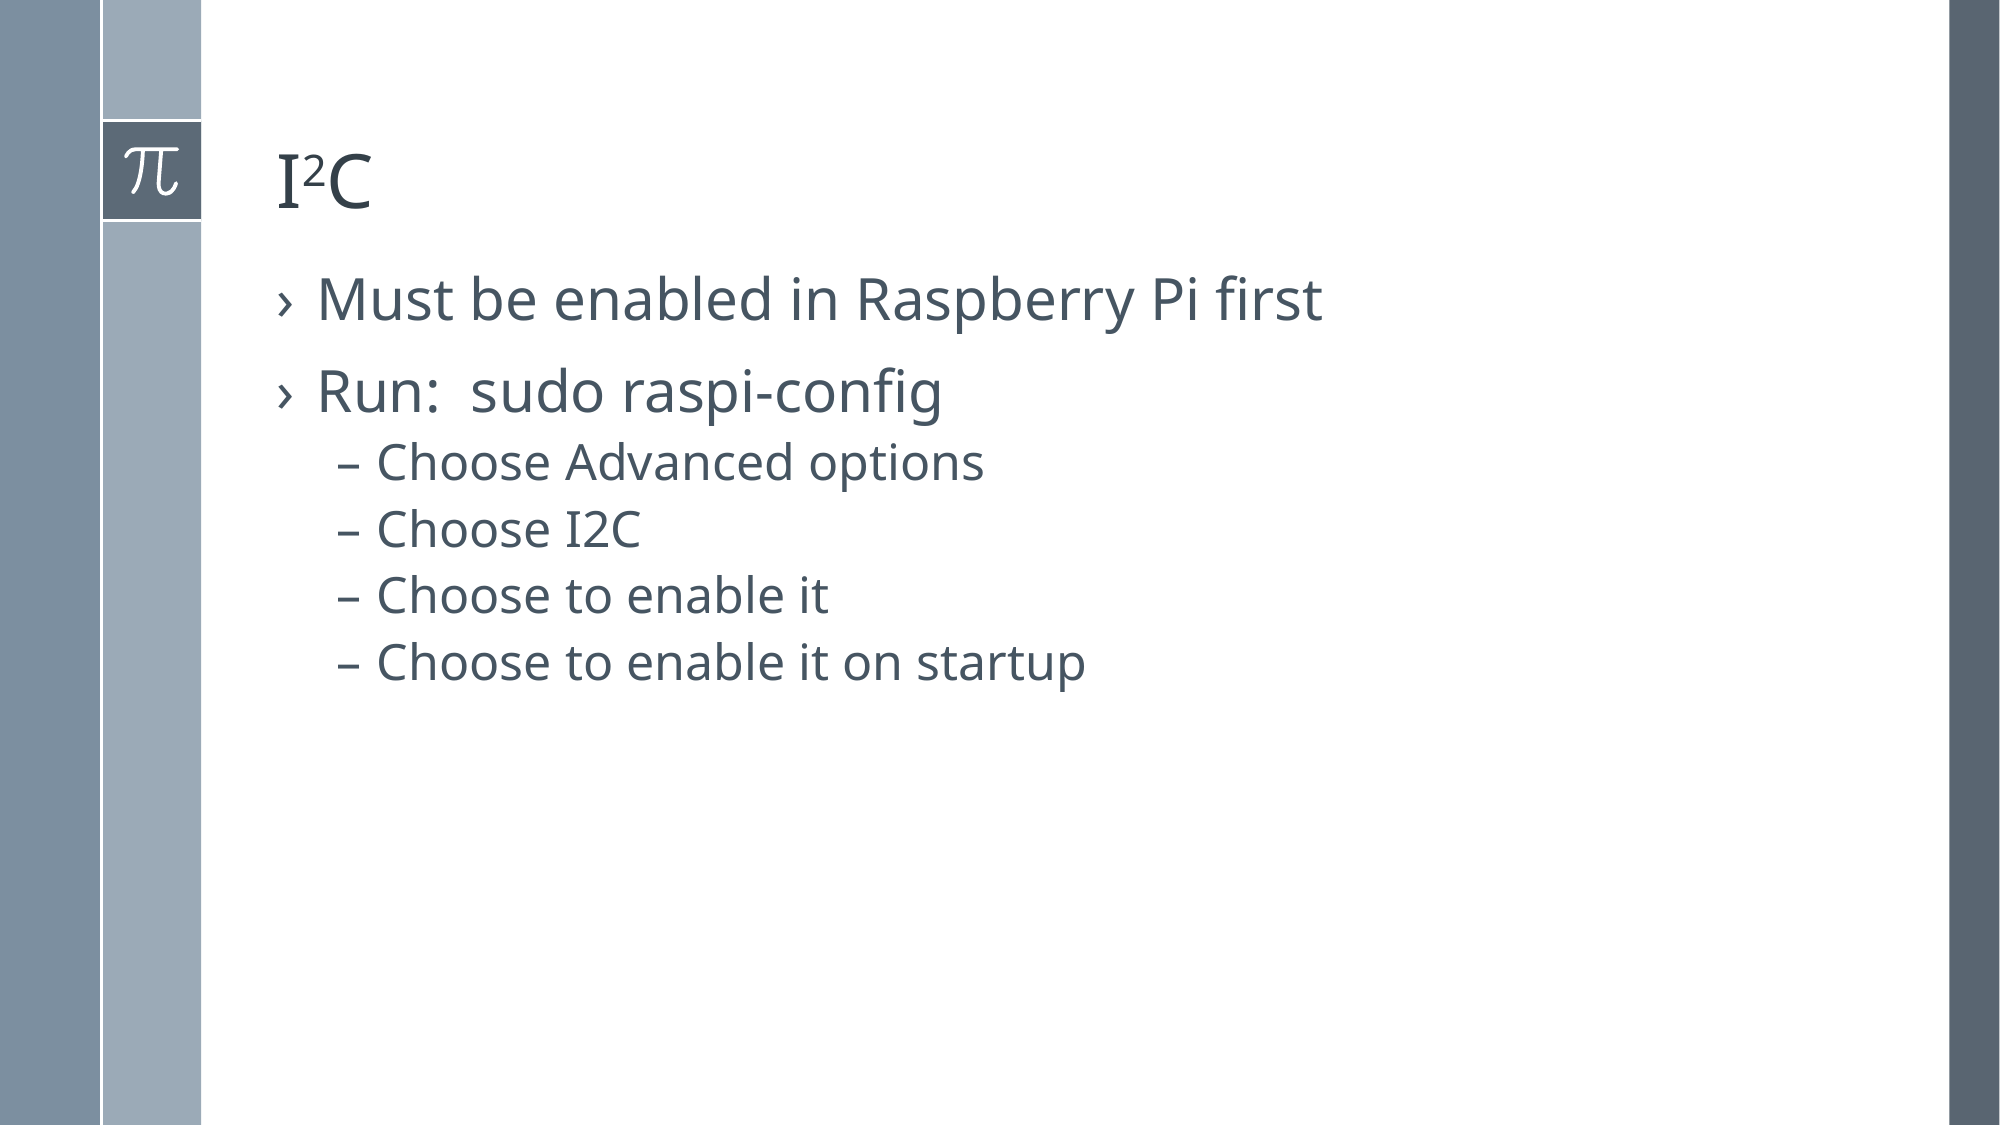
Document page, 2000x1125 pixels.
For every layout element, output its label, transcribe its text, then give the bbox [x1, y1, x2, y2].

title I2C [261, 29, 1867, 233]
list Must be enabled in Raspberry Pi first Run: sudo raspi-config Choose Advanced options Choose I2C Choose to enable it Choose to enable it on startup [261, 262, 1867, 1013]
